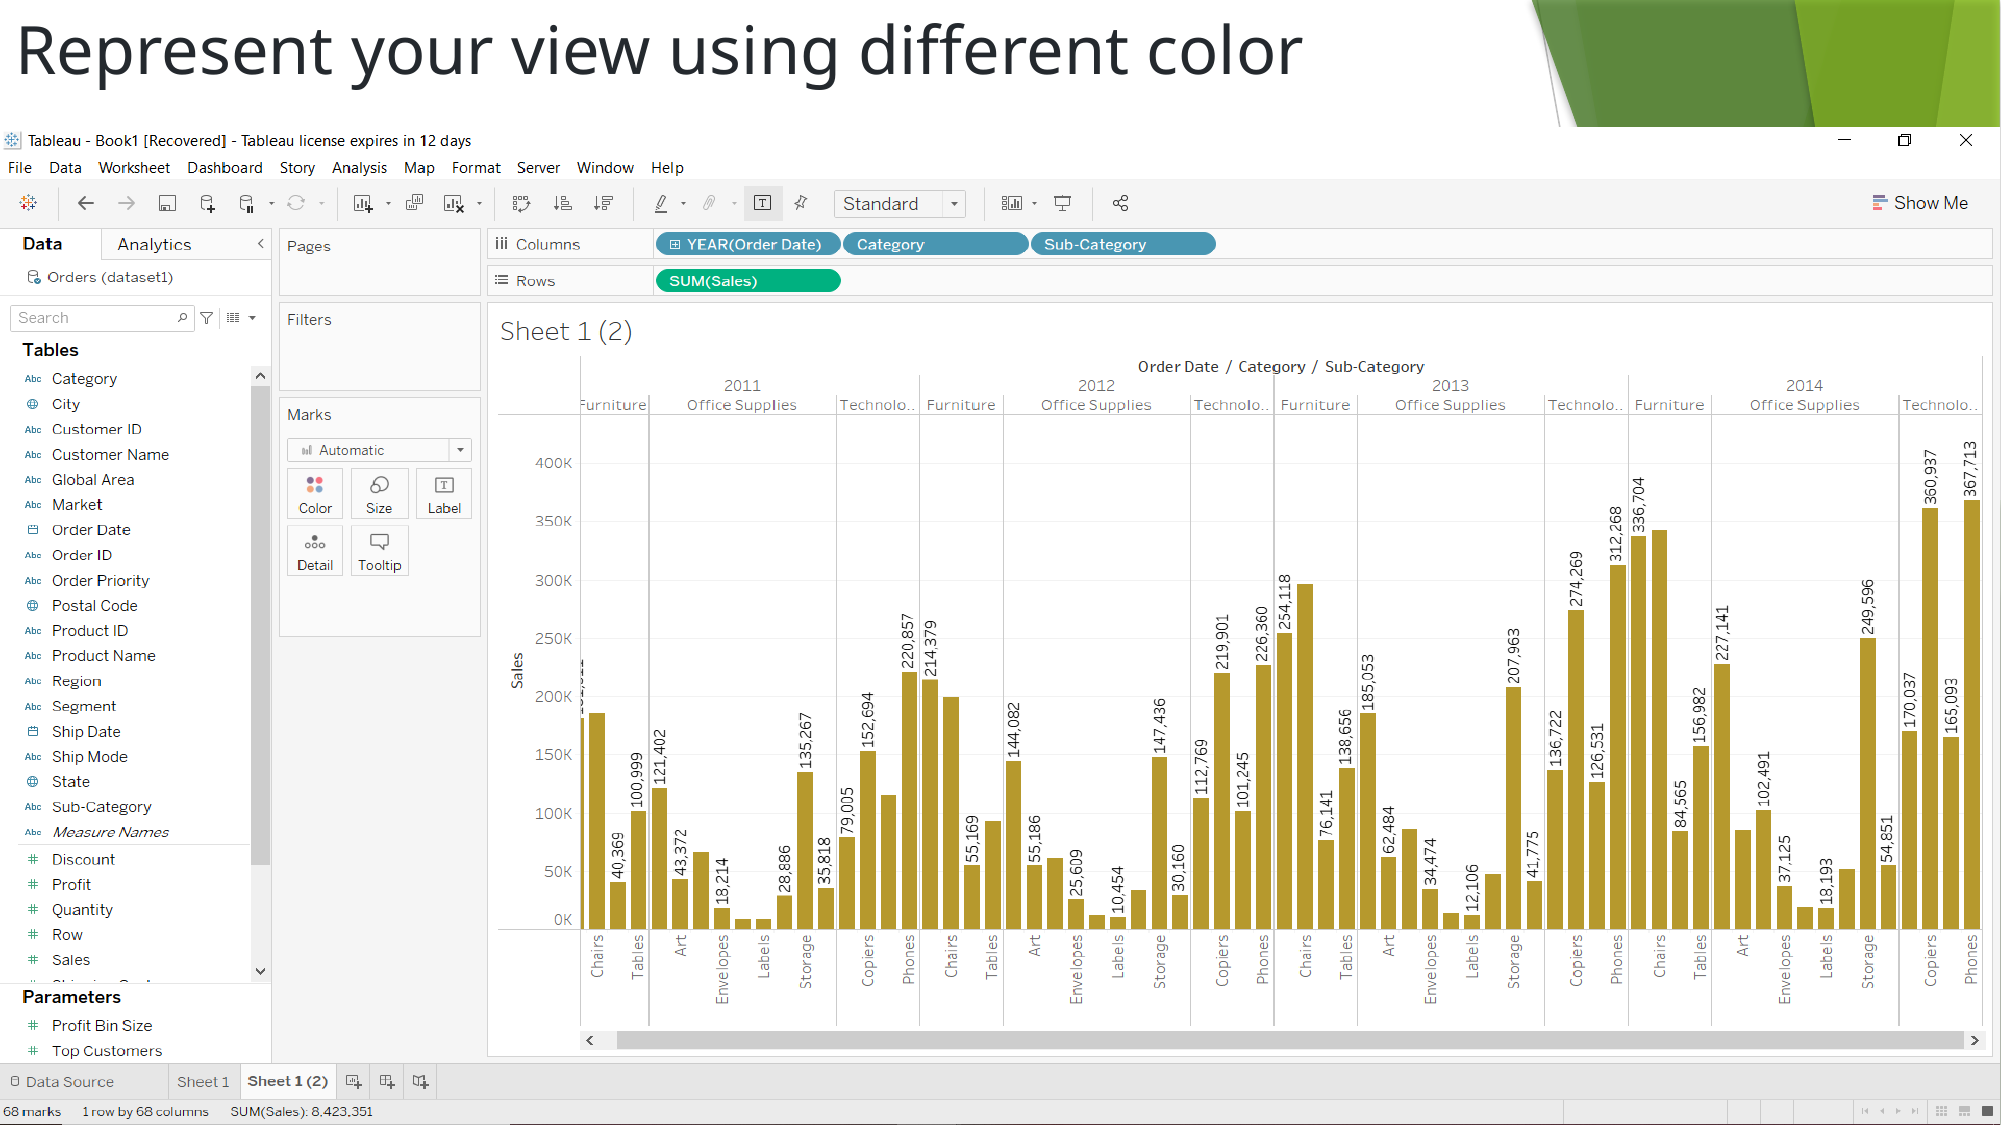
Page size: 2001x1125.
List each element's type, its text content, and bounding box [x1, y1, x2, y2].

picture [0, 126, 2000, 1125]
title Represent your view using different color [0, 0, 1411, 125]
